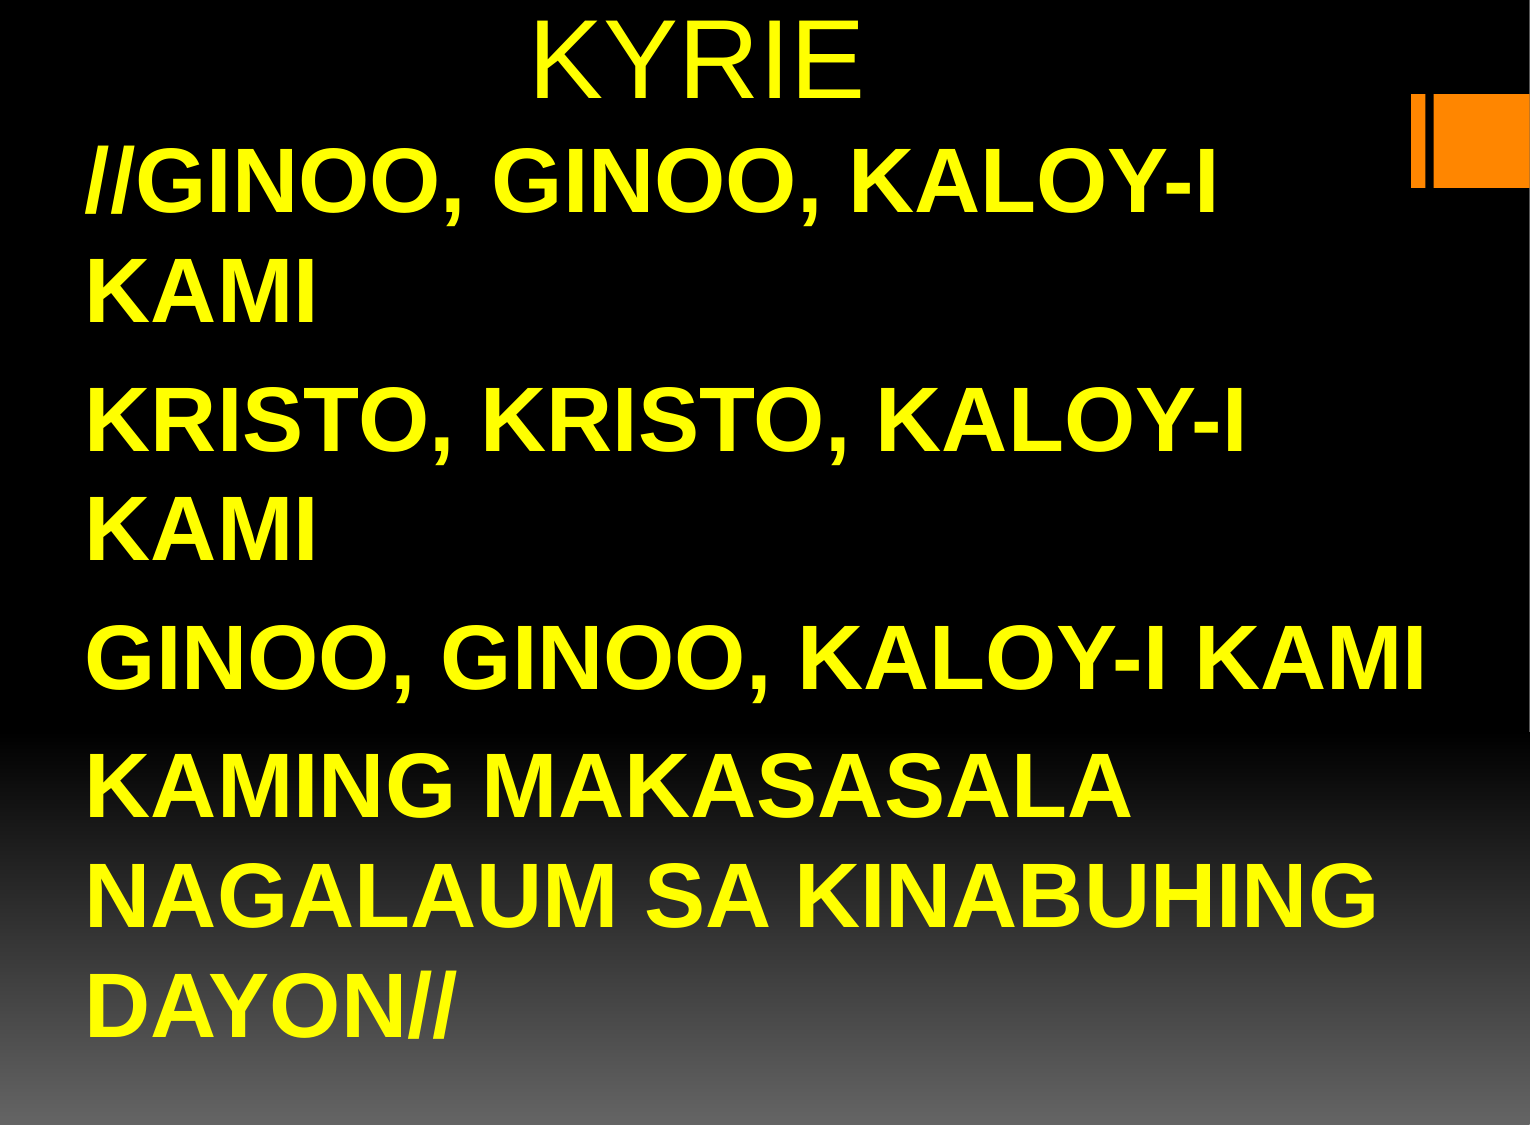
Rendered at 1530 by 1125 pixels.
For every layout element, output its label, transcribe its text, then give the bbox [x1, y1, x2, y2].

subtitle //GINOO, GINOO, KALOY-I KAMI KRISTO, KRISTO, KALOY-I KAMI GINOO, GINOO, KALOY-I KAMI KAMING MAKASASALA NAGALAUM SA KINABUHING DAYON// [69, 113, 1488, 1087]
title KYRIE [181, 7, 1214, 113]
